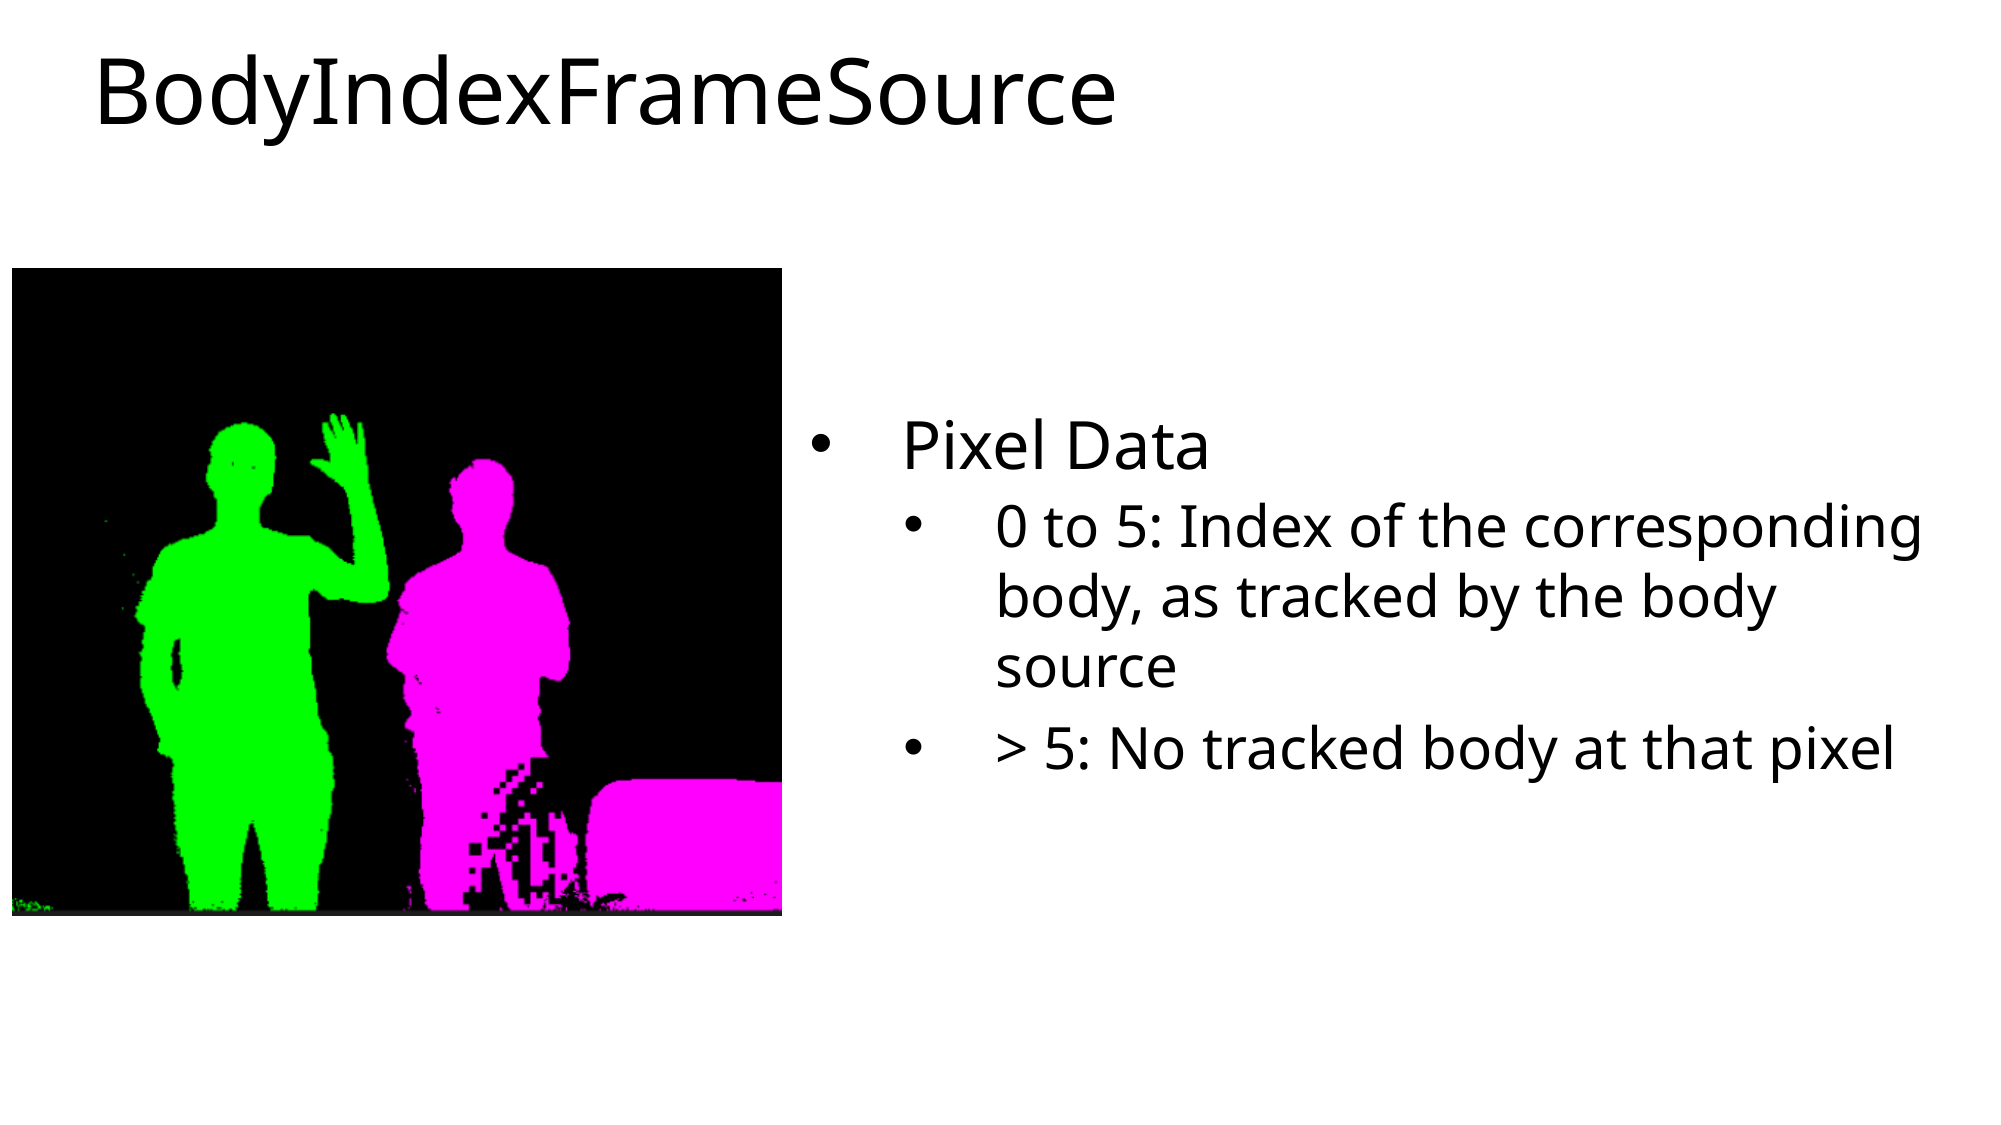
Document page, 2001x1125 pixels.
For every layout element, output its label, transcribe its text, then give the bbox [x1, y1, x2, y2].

title BodyIndexFrameSource [62, 29, 1953, 205]
list Pixel Data 0 to 5: Index of the corresponding body, as tracked by the body source > 5: No tracked body at that pixel [782, 268, 1956, 916]
picture [12, 268, 782, 916]
